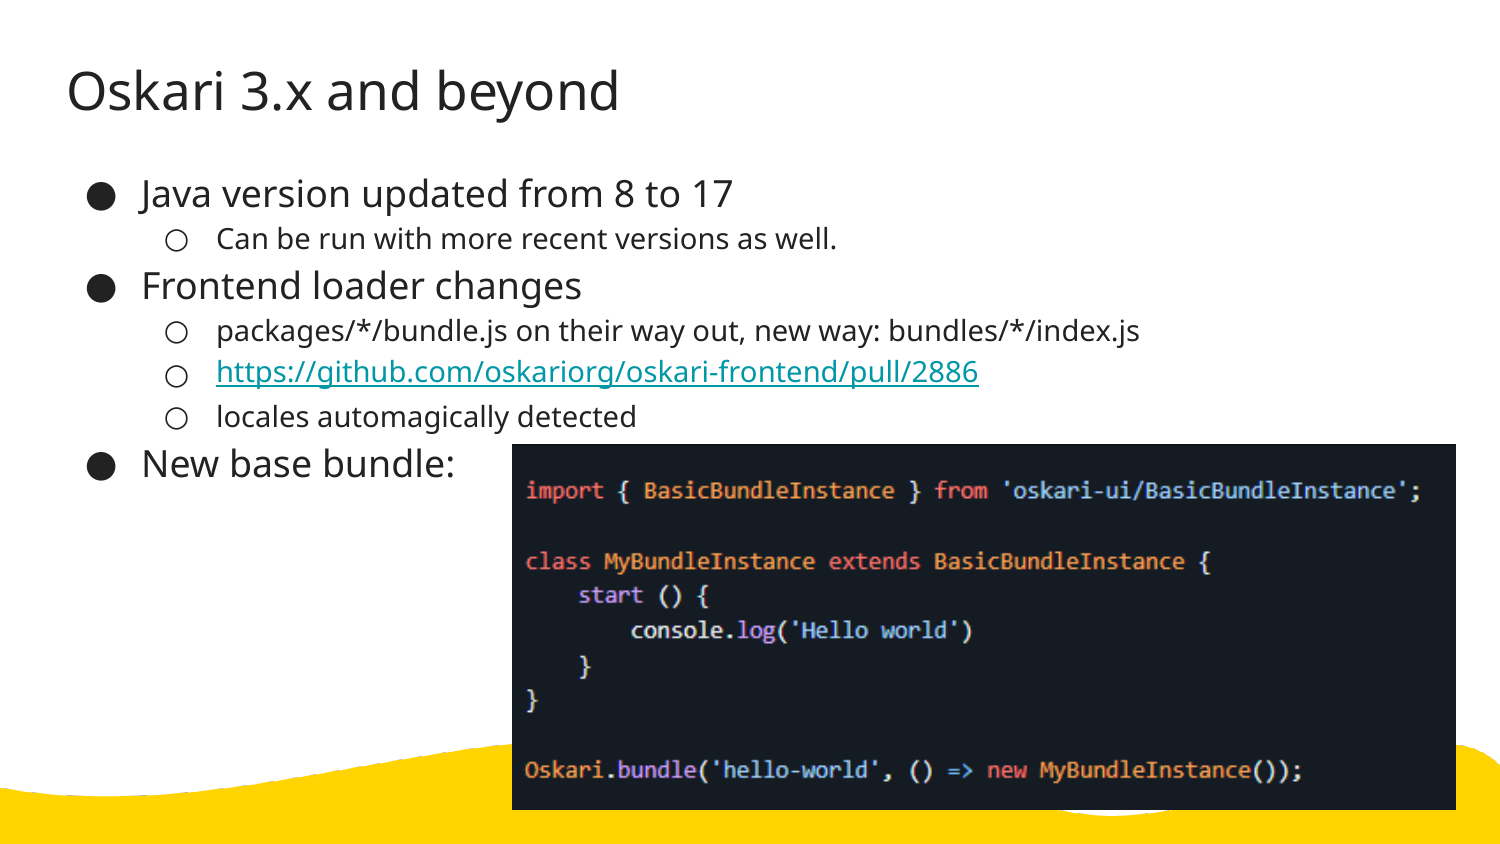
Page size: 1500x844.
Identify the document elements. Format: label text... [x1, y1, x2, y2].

picture [0, 444, 1500, 844]
title Oskari 3.x and beyond [51, 42, 1449, 137]
list Java version updated from 8 to 17 Can be run with more recent versions as well. Frontend loader changes packages/*/bundle.js on their way out, new way: bundles/*/index.js https://github.com/oskariorg/oskari-frontend/pull/2886 locales automagically detected New base bundle: [51, 147, 1449, 709]
